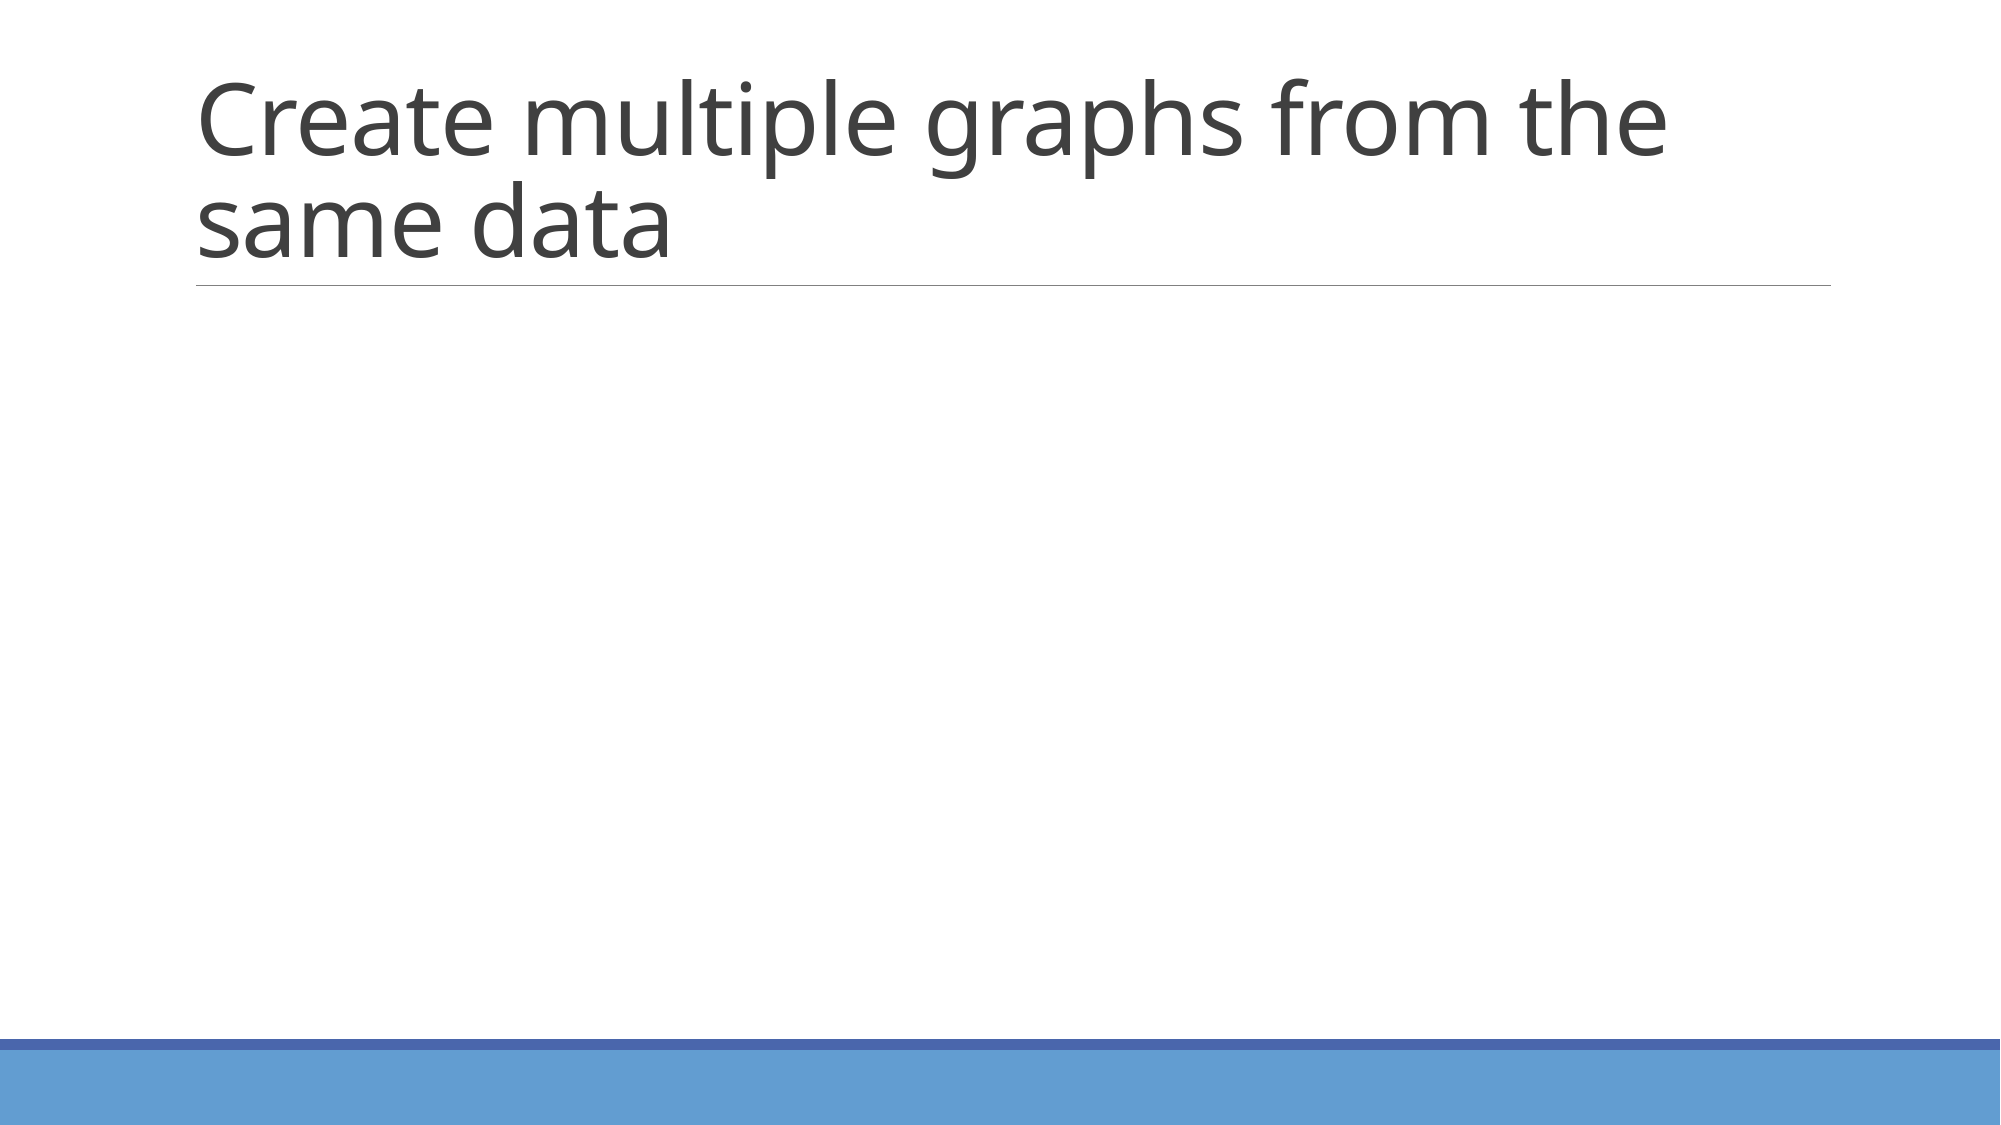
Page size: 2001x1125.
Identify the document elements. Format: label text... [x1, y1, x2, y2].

title Create multiple graphs from the same data [180, 47, 1830, 285]
